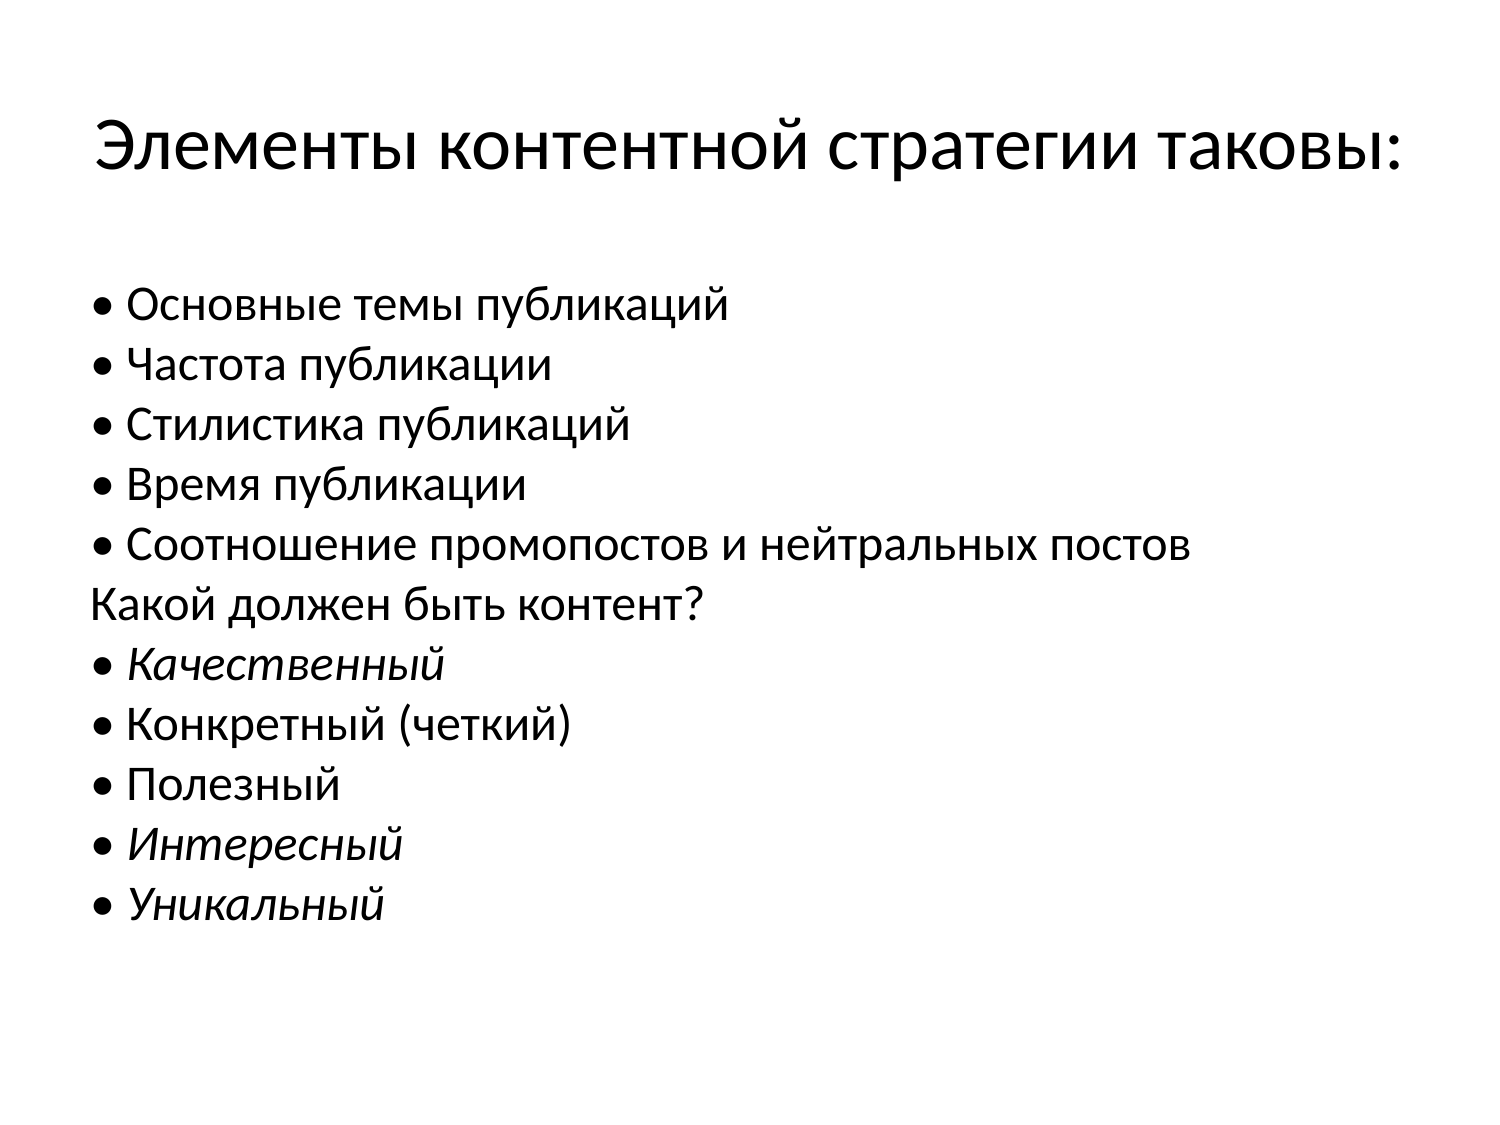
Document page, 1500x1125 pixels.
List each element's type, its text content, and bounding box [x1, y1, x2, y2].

title Элементы контентной стратегии таковы: [75, 45, 1425, 233]
list • Основные темы публикаций • Частота публикации • Стилистика публикаций • Время публикации • Соотношение промопостов и нейтральных постов Какой должен быть контент? • Качественный • Конкретный (четкий) • Полезный • Интересный • Уникальный [75, 262, 1425, 1005]
